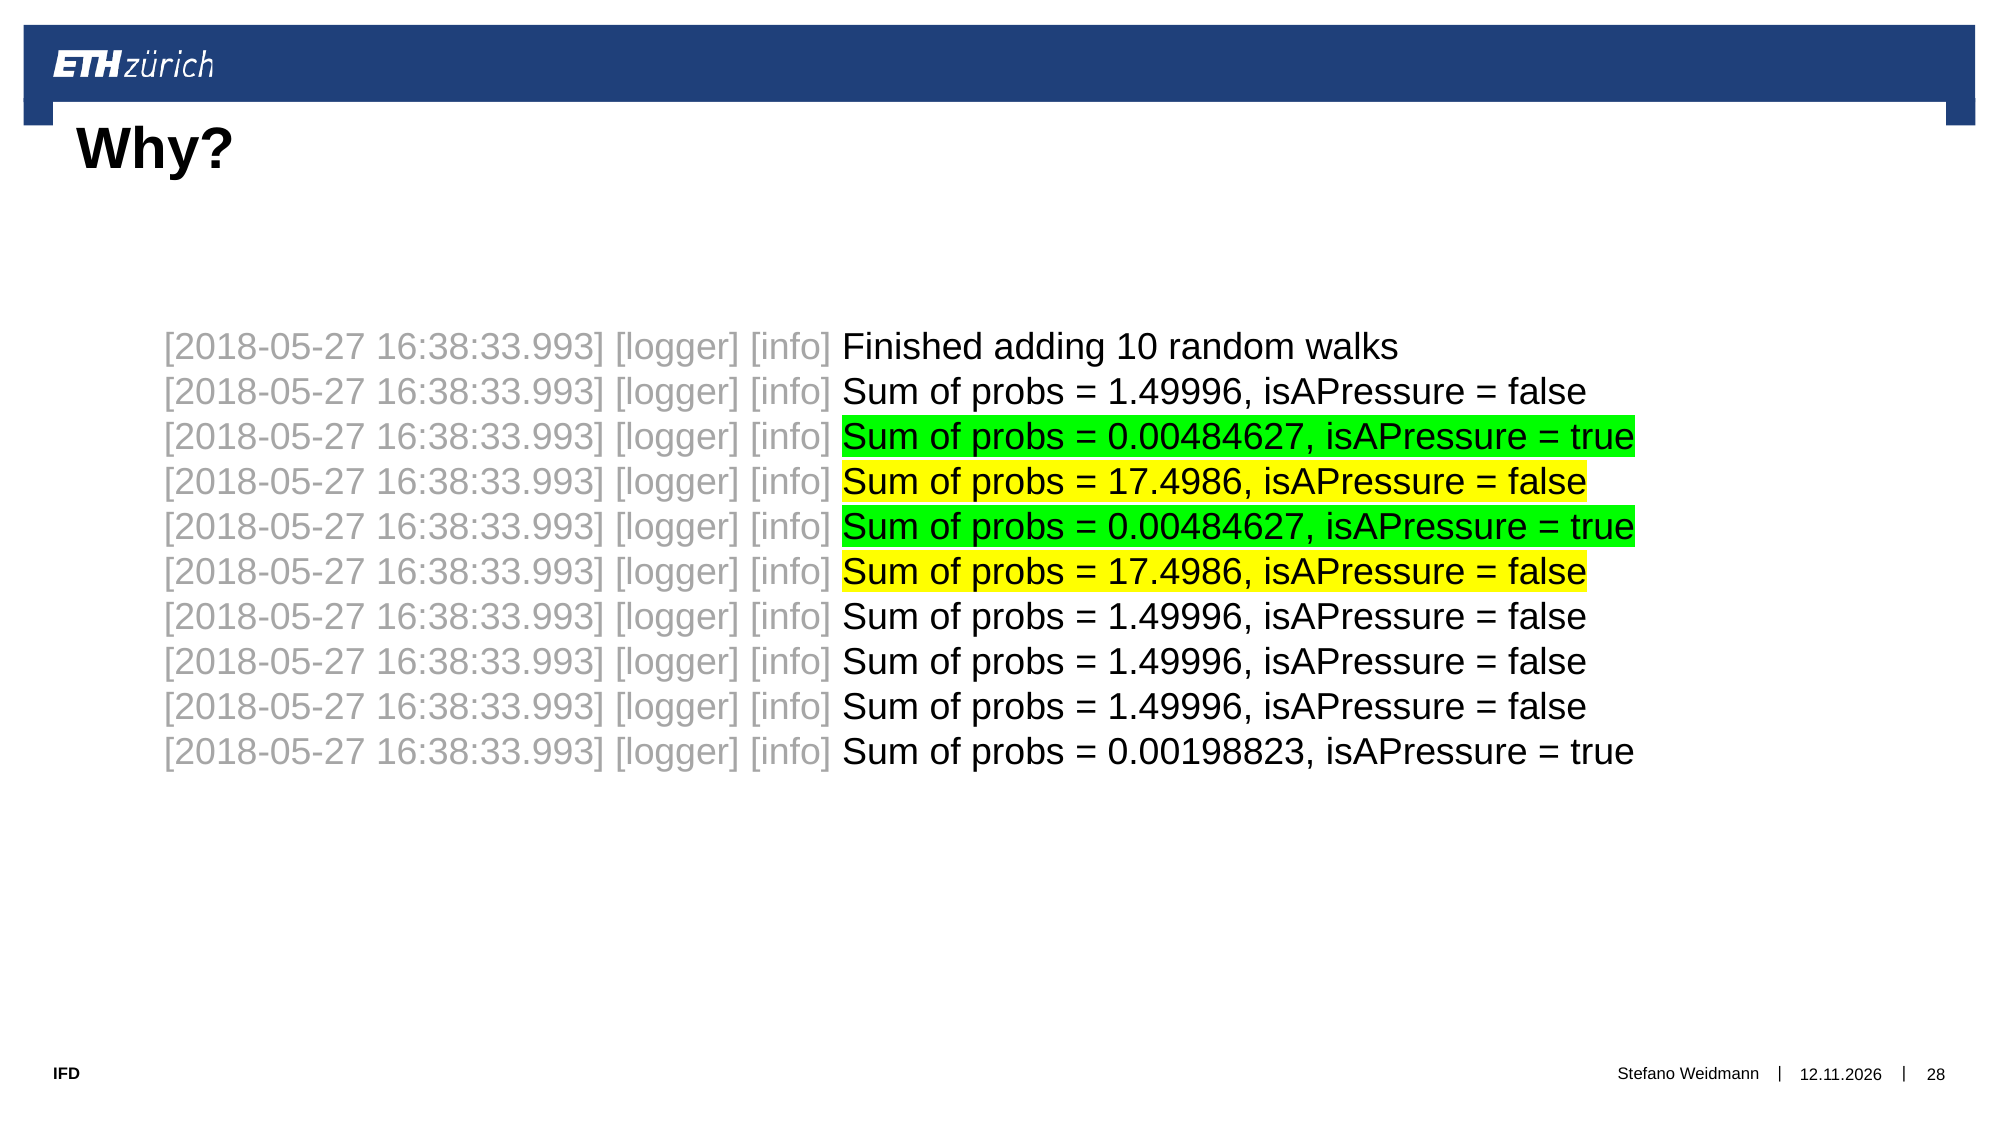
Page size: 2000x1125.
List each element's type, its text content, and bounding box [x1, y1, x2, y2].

slide_number 28 [1906, 1034, 1966, 1112]
footer Stefano Weidmann [999, 1034, 1760, 1111]
title Why? [53, 101, 1946, 262]
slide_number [1790, 1034, 1892, 1112]
text_box [2018-05-27 16:38:33.993] [logger] [info] Finished adding 10 random walks [2018-05-27 16:38:33.993] [logger] [info] Sum of probs = 1.49996, isAPressure = false [2018-05-27 16:38:33.993] [logger] [info] Sum of probs = 0.00484627, isAPressure = true [2018-05-27 16:38:33.993] [logger] [info] Sum of probs = 17.4986, isAPressure = false [2018-05-27 16:38:33.993] [logger] [info] Sum of probs = 0.00484627, isAPressure = true [2018-05-27 16:38:33.993] [logger] [info] Sum of probs = 17.4986, isAPressure = false [2018-05-27 16:38:33.993] [logger] [info] Sum of probs = 1.49996, isAPressure = false [2018-05-27 16:38:33.993] [logger] [info] Sum of probs = 1.49996, isAPressure = false [2018-05-27 16:38:33.993] [logger] [info] Sum of probs = 1.49996, isAPressure = false [2018-05-27 16:38:33.993] [logger] [info] Sum of probs = 0.00198823, isAPressure = true [149, 314, 1862, 780]
